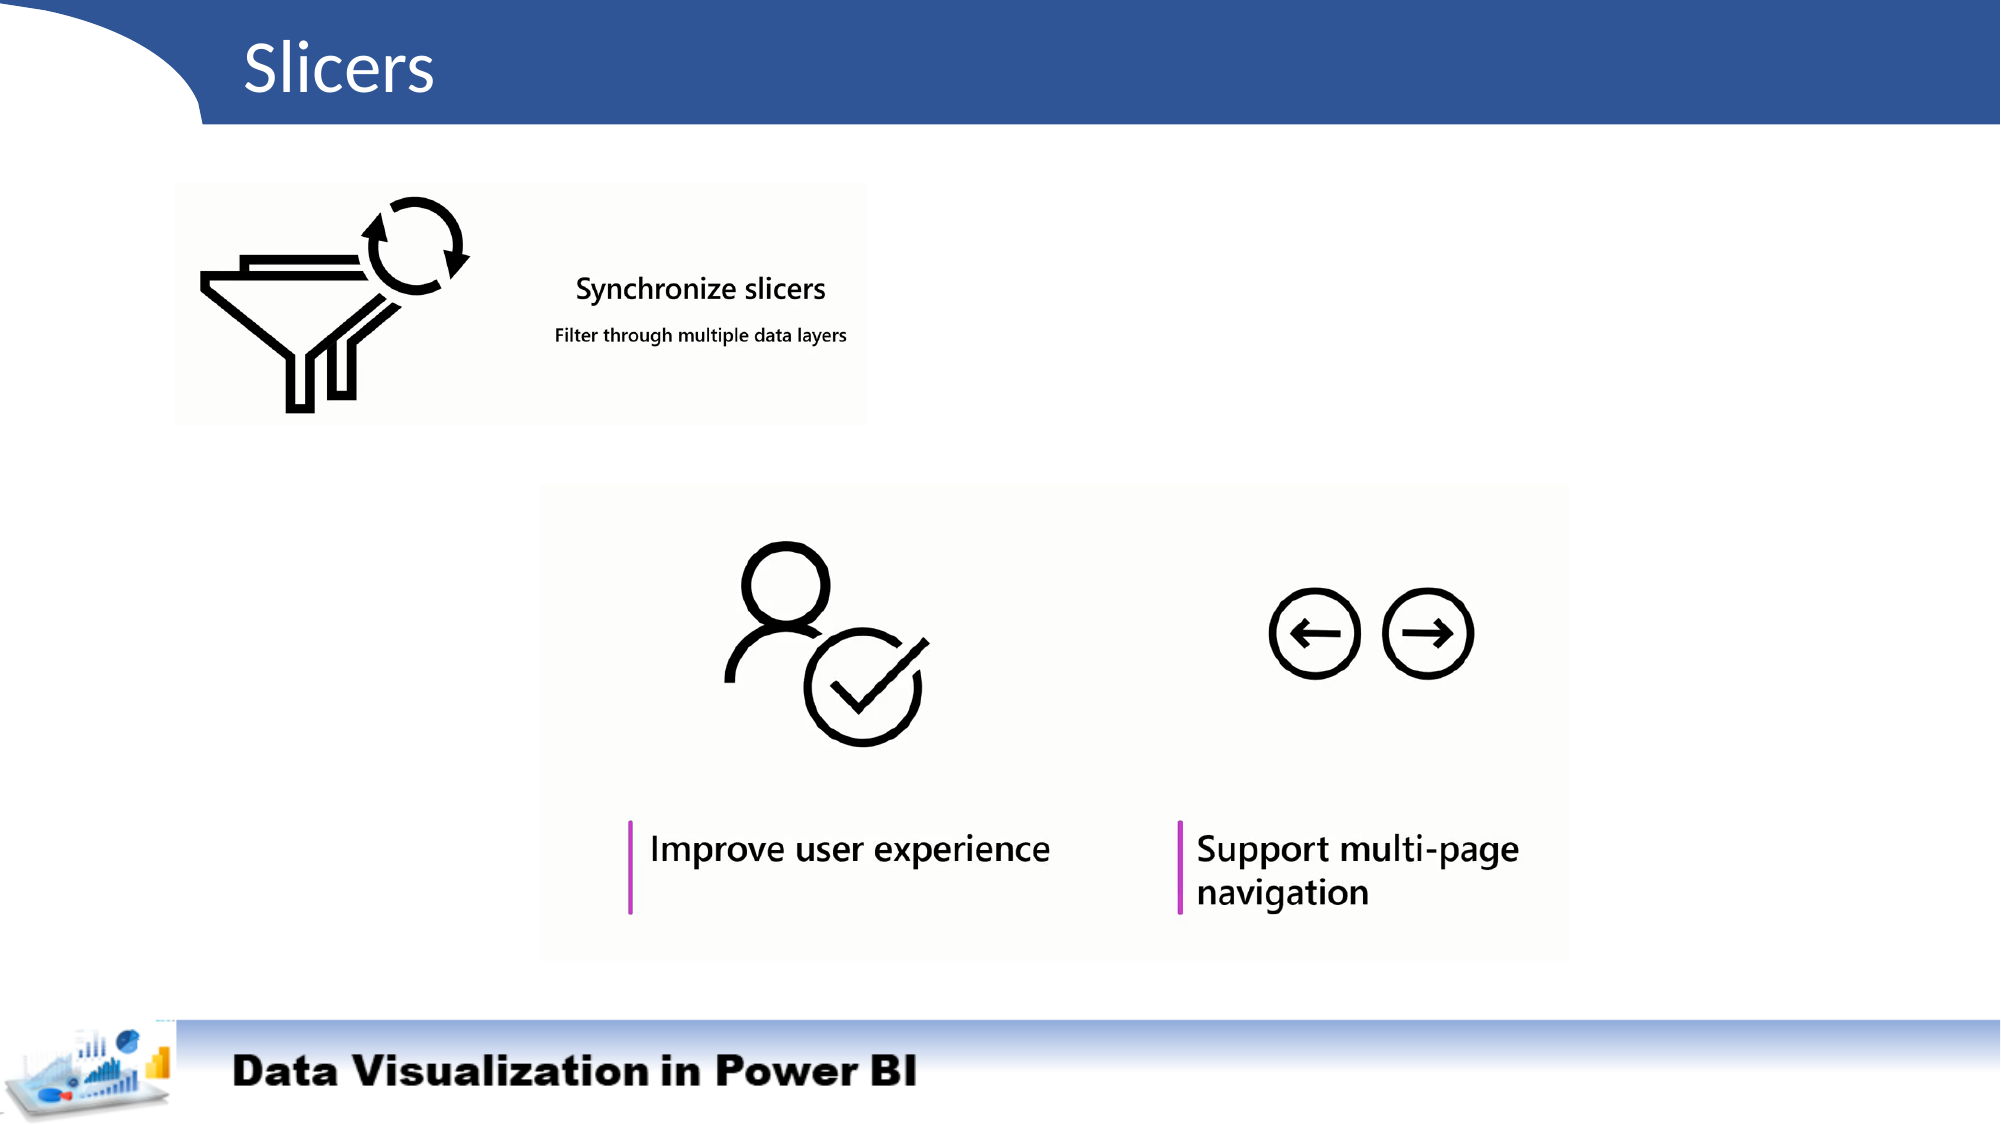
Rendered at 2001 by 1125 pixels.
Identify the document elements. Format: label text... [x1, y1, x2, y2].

text_box Slicers [0, 0, 2000, 126]
picture [0, 0, 2001, 1125]
